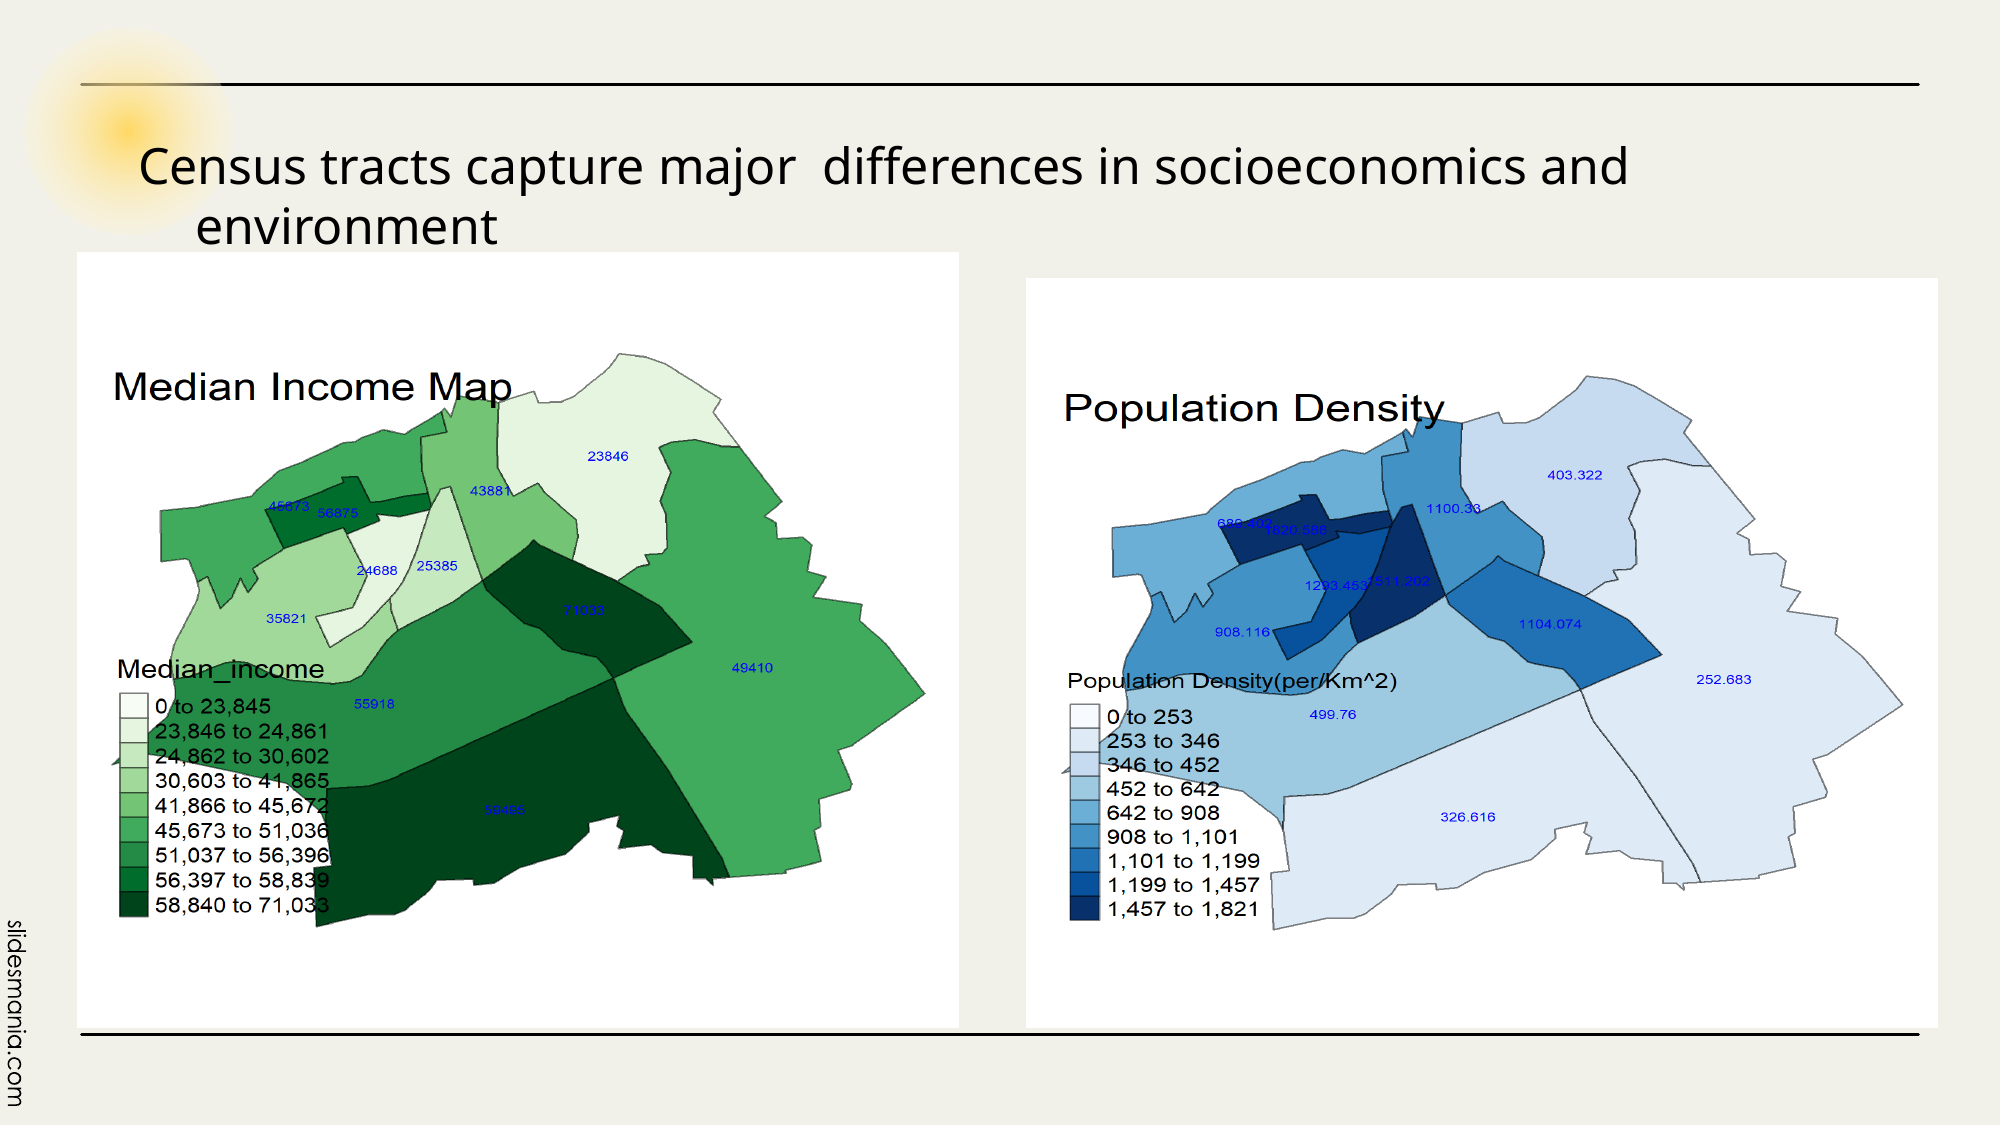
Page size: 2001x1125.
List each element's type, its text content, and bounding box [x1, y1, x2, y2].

picture [77, 252, 959, 1028]
subtitle Census tracts capture major differences in socioeconomics and environment [100, 114, 1930, 214]
picture [1026, 278, 1938, 1028]
text_box [24, 27, 231, 235]
